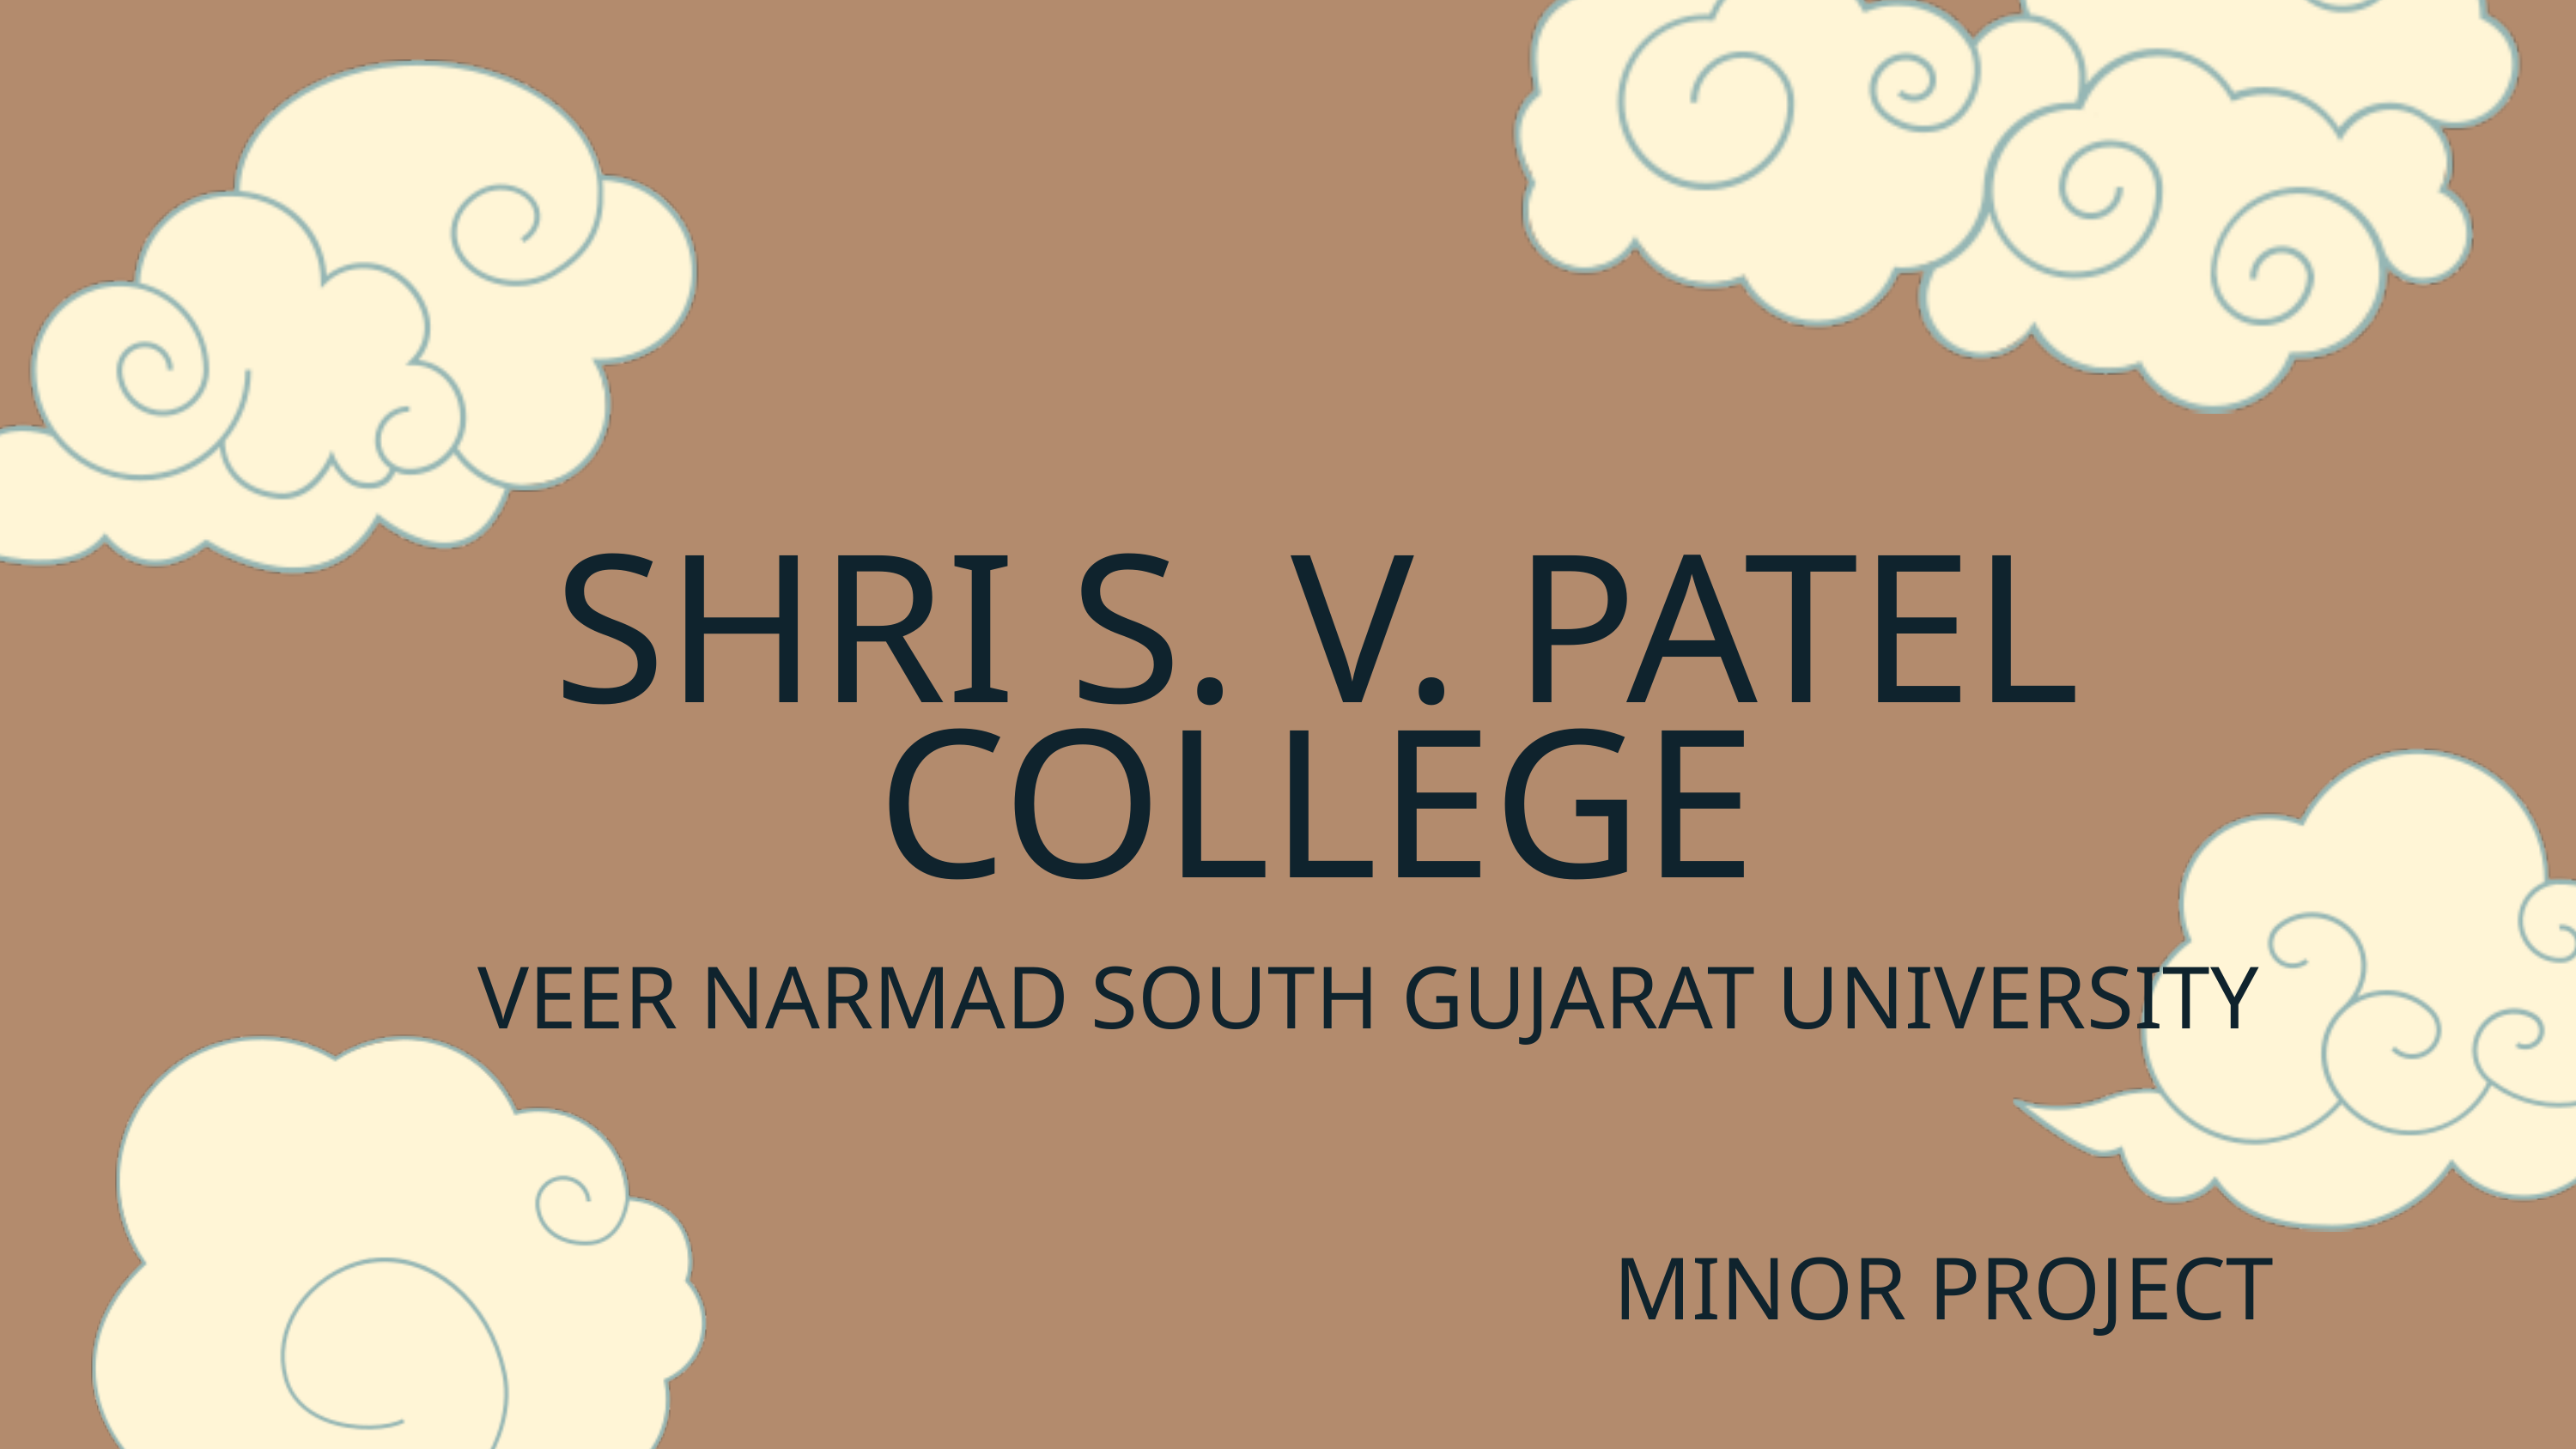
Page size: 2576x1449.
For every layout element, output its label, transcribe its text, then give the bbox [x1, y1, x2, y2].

text_box VEER NARMAD SOUTH GUJARAT UNIVERSITY [339, 925, 2398, 1046]
text_box [0, 990, 738, 1449]
text_box [1498, 0, 2529, 414]
text_box SHRI S. V. PATEL COLLEGE [368, 569, 2265, 919]
text_box [2013, 748, 2576, 1232]
text_box [0, 58, 707, 615]
text_box MINOR PROJECT [1541, 1216, 2347, 1337]
